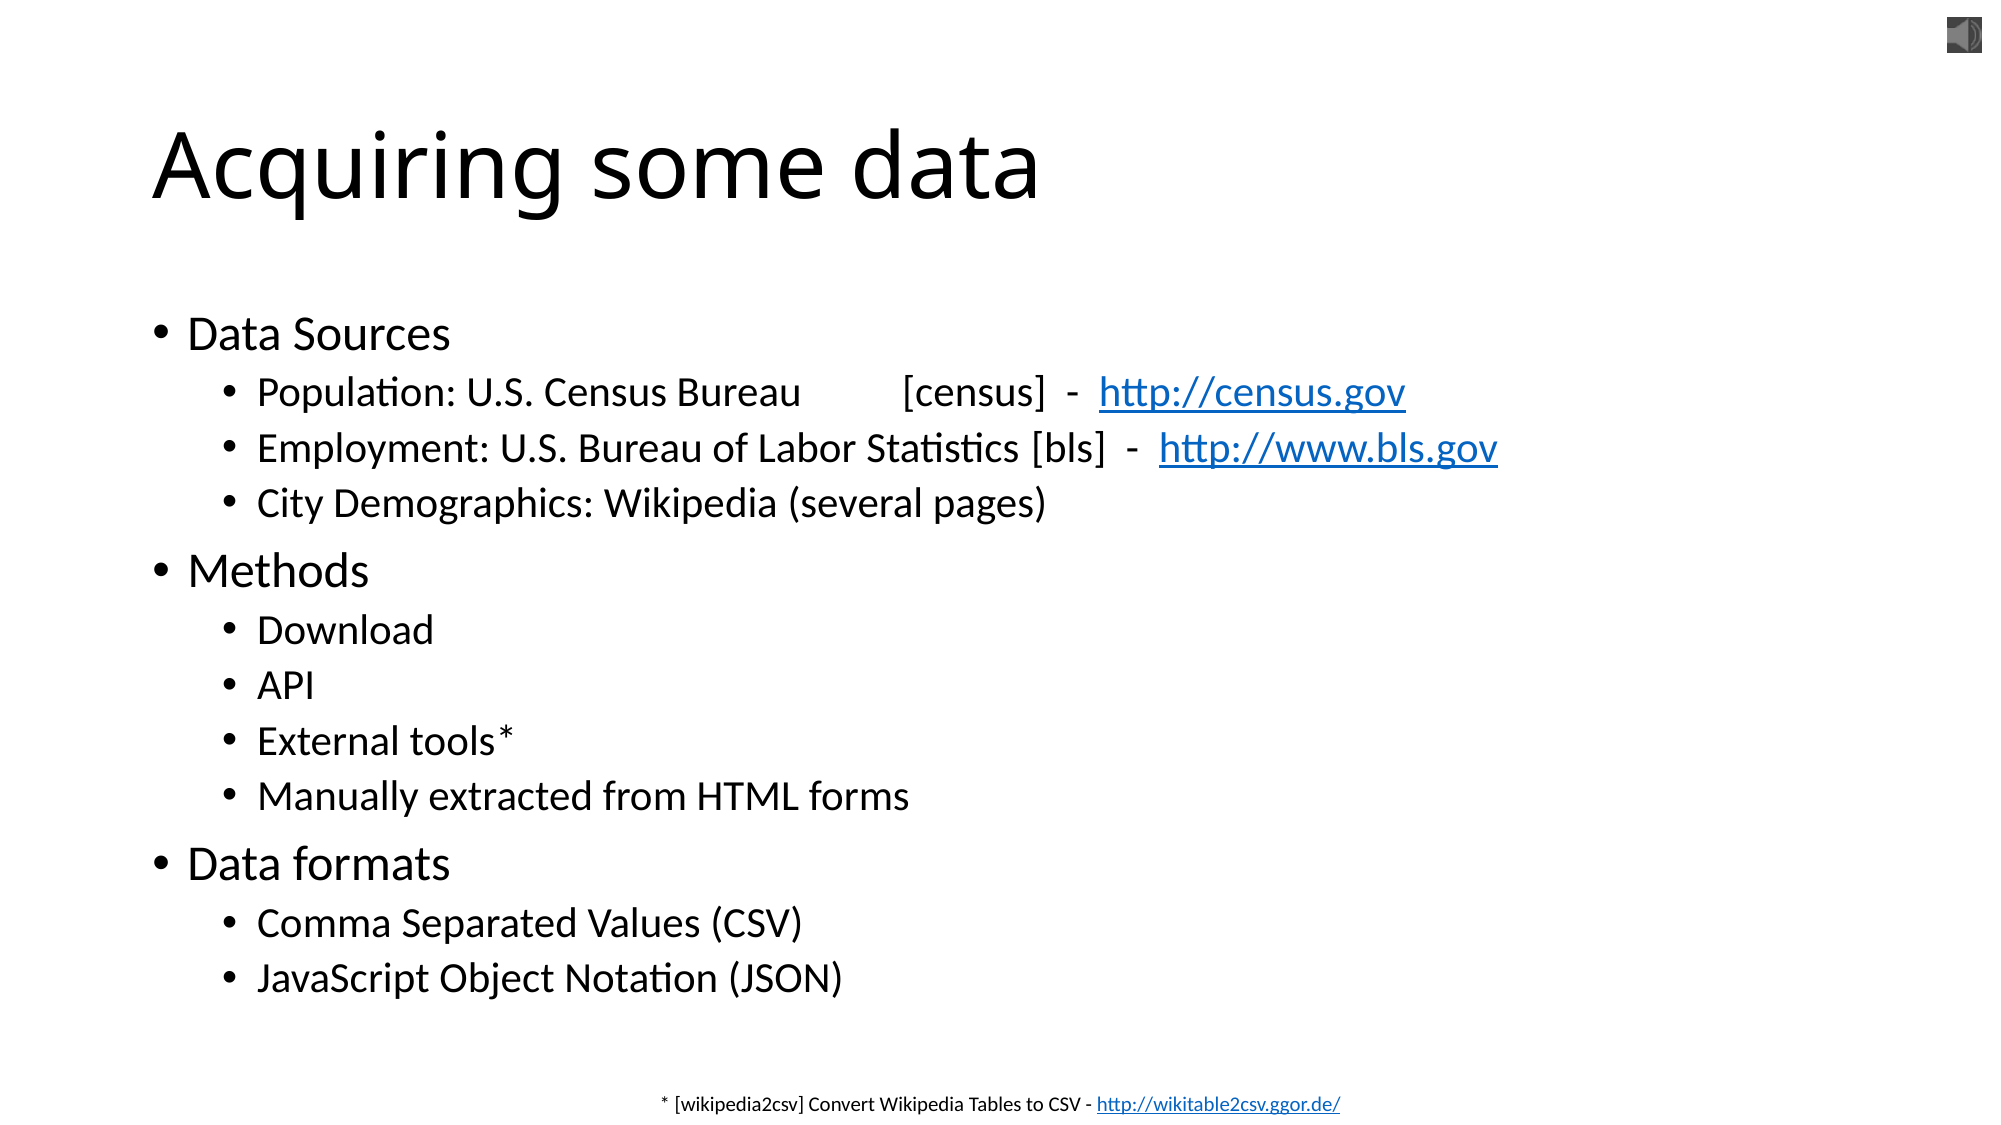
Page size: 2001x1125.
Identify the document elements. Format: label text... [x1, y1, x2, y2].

title Acquiring some data [137, 59, 1863, 278]
list Data Sources Population: U.S. Census Bureau [census] - http://census.gov Employment: U.S. Bureau of Labor Statistics [bls] - http://www.bls.gov City Demographics: Wikipedia (several pages) Methods Download API External tools* Manually extracted from HTML forms Data formats Comma Separated Values (CSV) JavaScript Object Notation (JSON) [137, 299, 1863, 1014]
text_box * [wikipedia2csv] Convert Wikipedia Tables to CSV - http://wikitable2csv.ggor.de/ [0, 1082, 2000, 1123]
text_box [1945, 16, 1984, 55]
